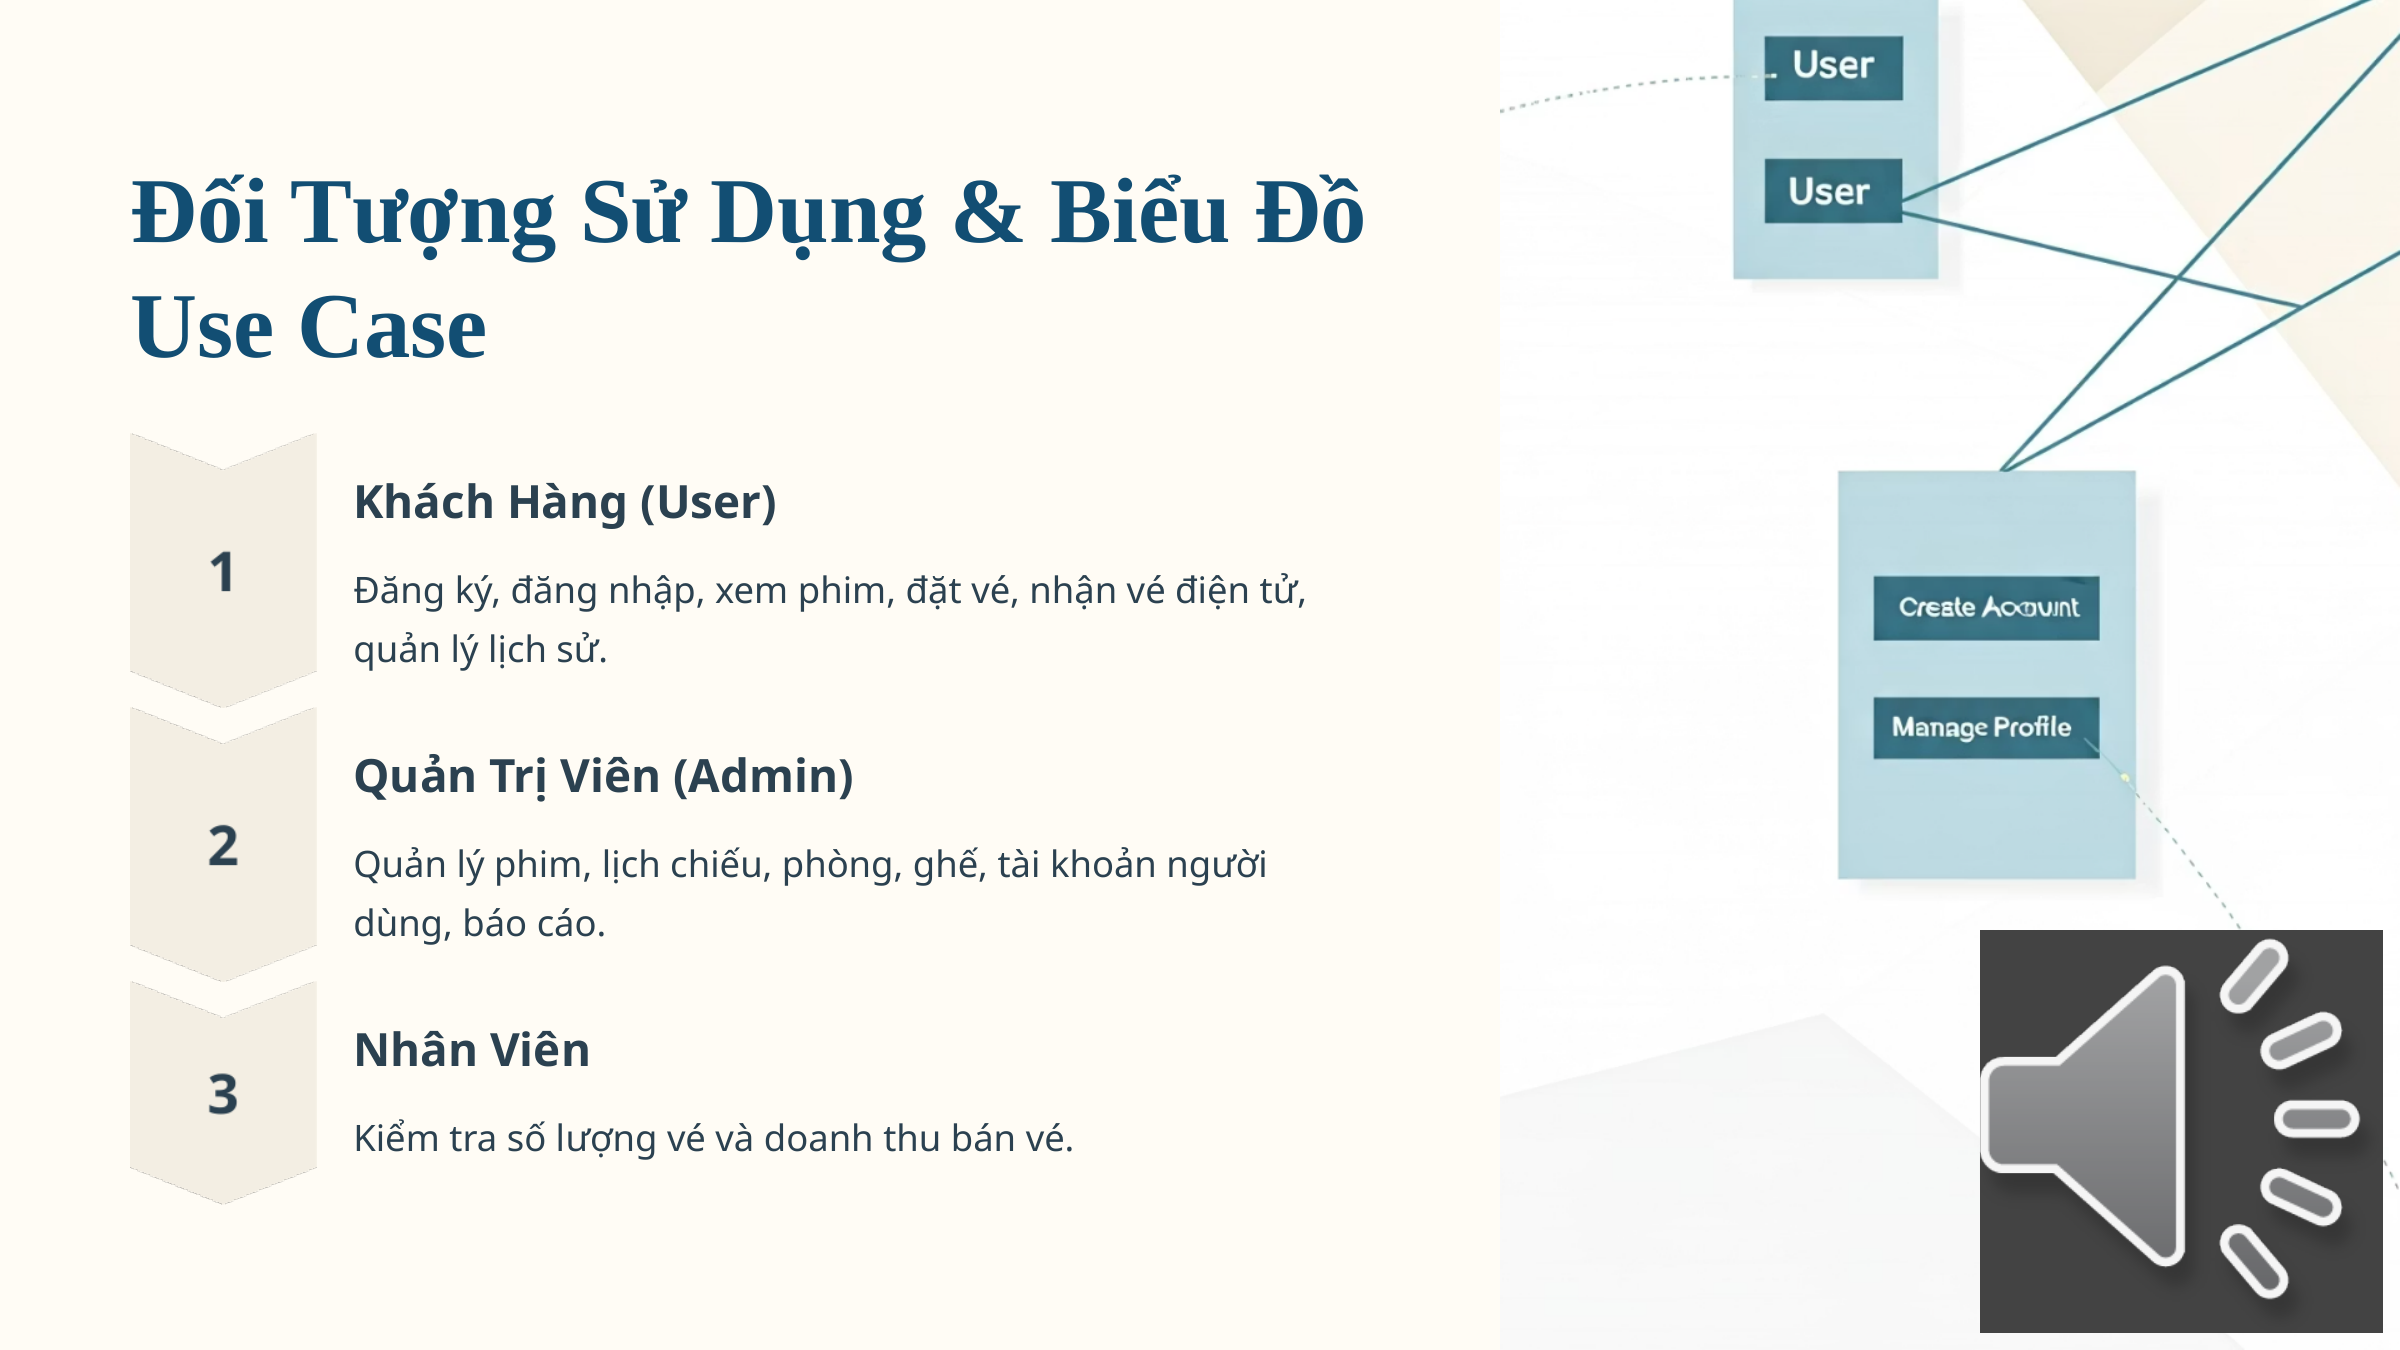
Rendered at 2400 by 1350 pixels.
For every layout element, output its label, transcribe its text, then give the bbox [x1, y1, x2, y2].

text_box Quản Trị Viên (Admin) [353, 744, 820, 803]
text_box Quản lý phim, lịch chiếu, phòng, ghế, tài khoản người dùng, báo cáo. [353, 825, 1370, 945]
text_box Nhân Viên [353, 1018, 819, 1077]
text_box Đối Tượng Sử Dụng & Biểu Đồ Use Case [130, 145, 1370, 378]
text_box Khách Hàng (User) [353, 470, 819, 529]
text_box Kiểm tra số lượng vé và doanh thu bán vé. [353, 1099, 1370, 1159]
picture [1499, 0, 2400, 1350]
text_box Đăng ký, đăng nhập, xem phim, đặt vé, nhận vé điện tử, quản lý lịch sử. [353, 551, 1370, 671]
picture [130, 433, 317, 1205]
